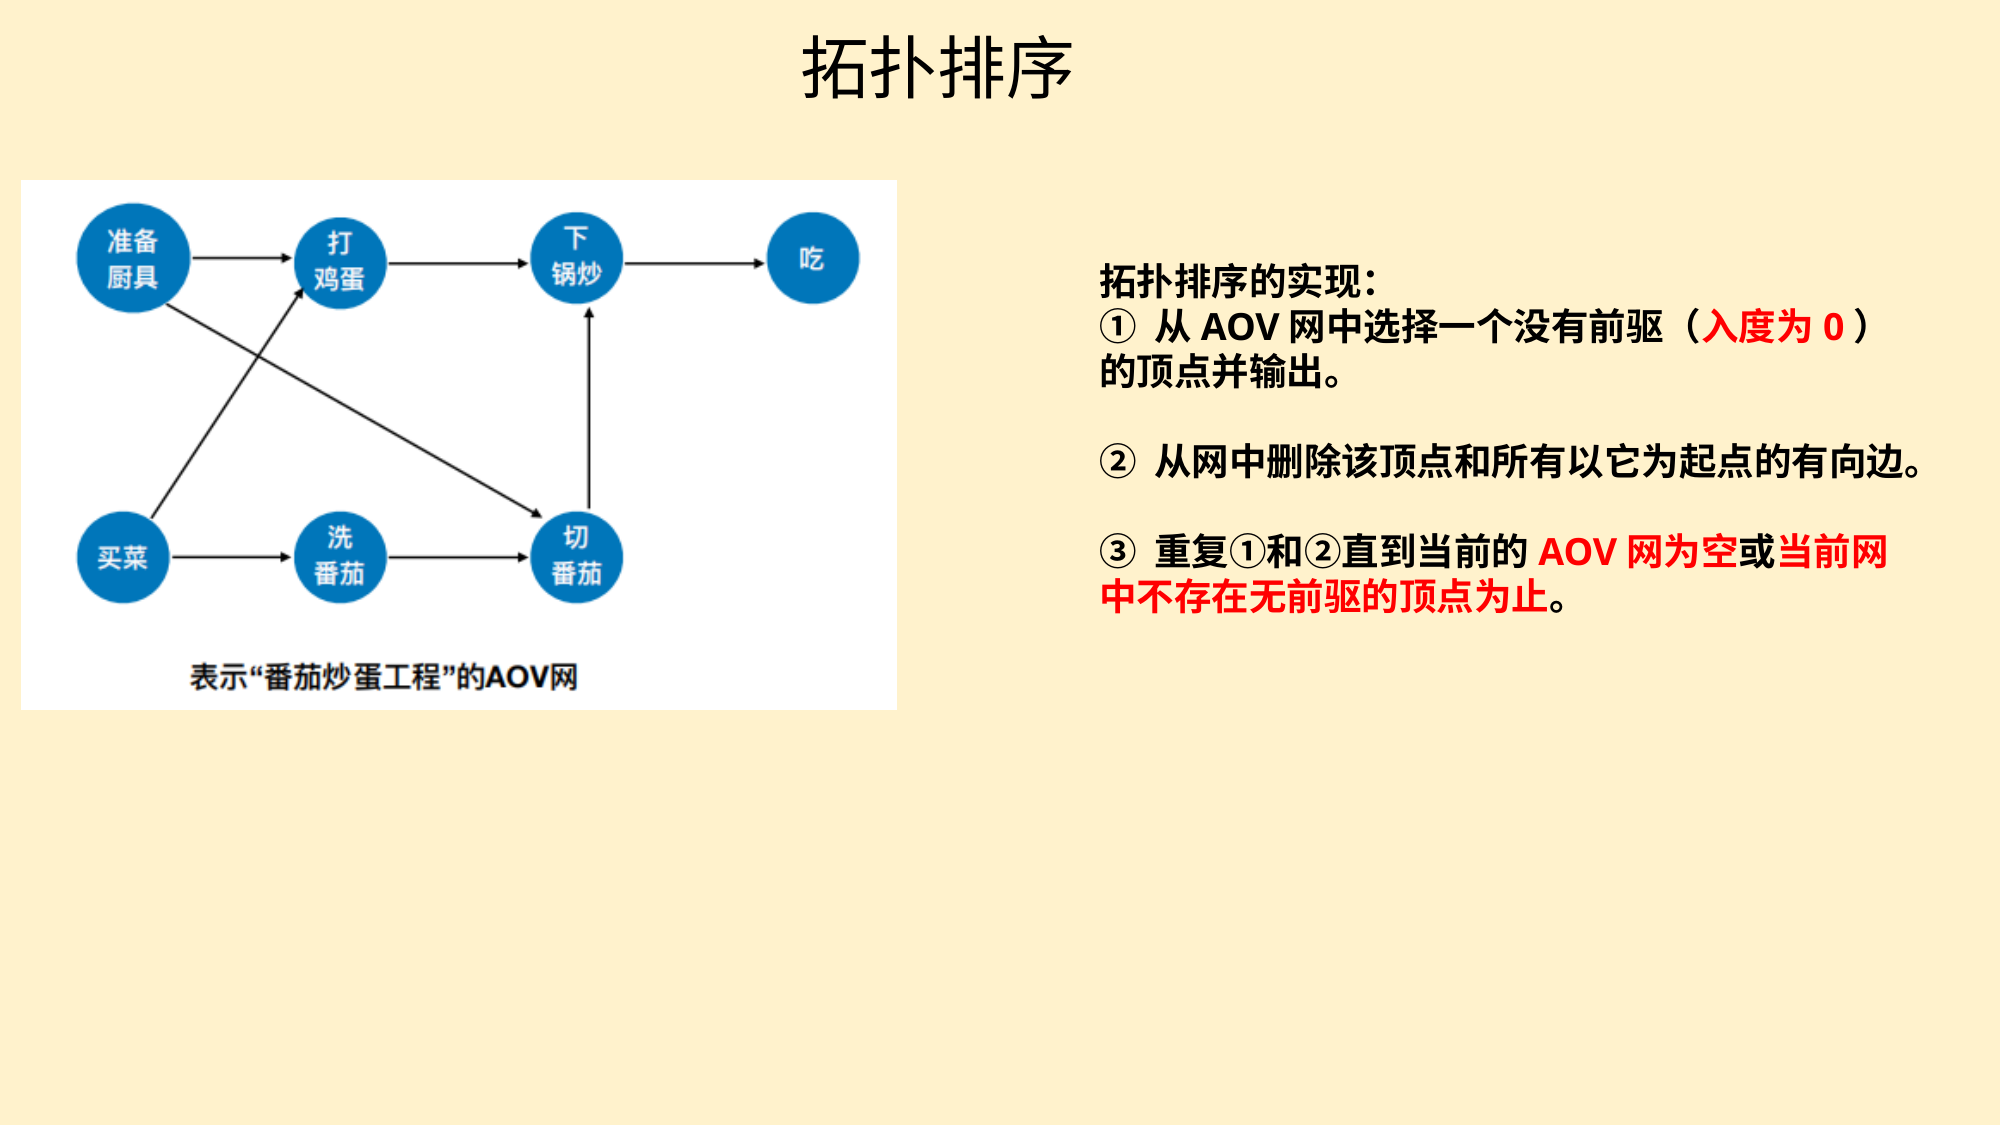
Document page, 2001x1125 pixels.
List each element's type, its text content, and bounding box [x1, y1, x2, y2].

text_box 拓扑排序的实现： ① 从AOV⽹中选择⼀个没有前驱（⼊度为0）的顶点并输出。 ② 从⽹中删除该顶点和所有以它为起点的有向边。 ③ 重复①和②直到当前的AOV⽹为空或当前⽹中不存在⽆前驱的顶点为⽌。 [1084, 250, 1927, 626]
text_box 拓扑排序 [237, 0, 1638, 132]
picture [21, 180, 897, 710]
